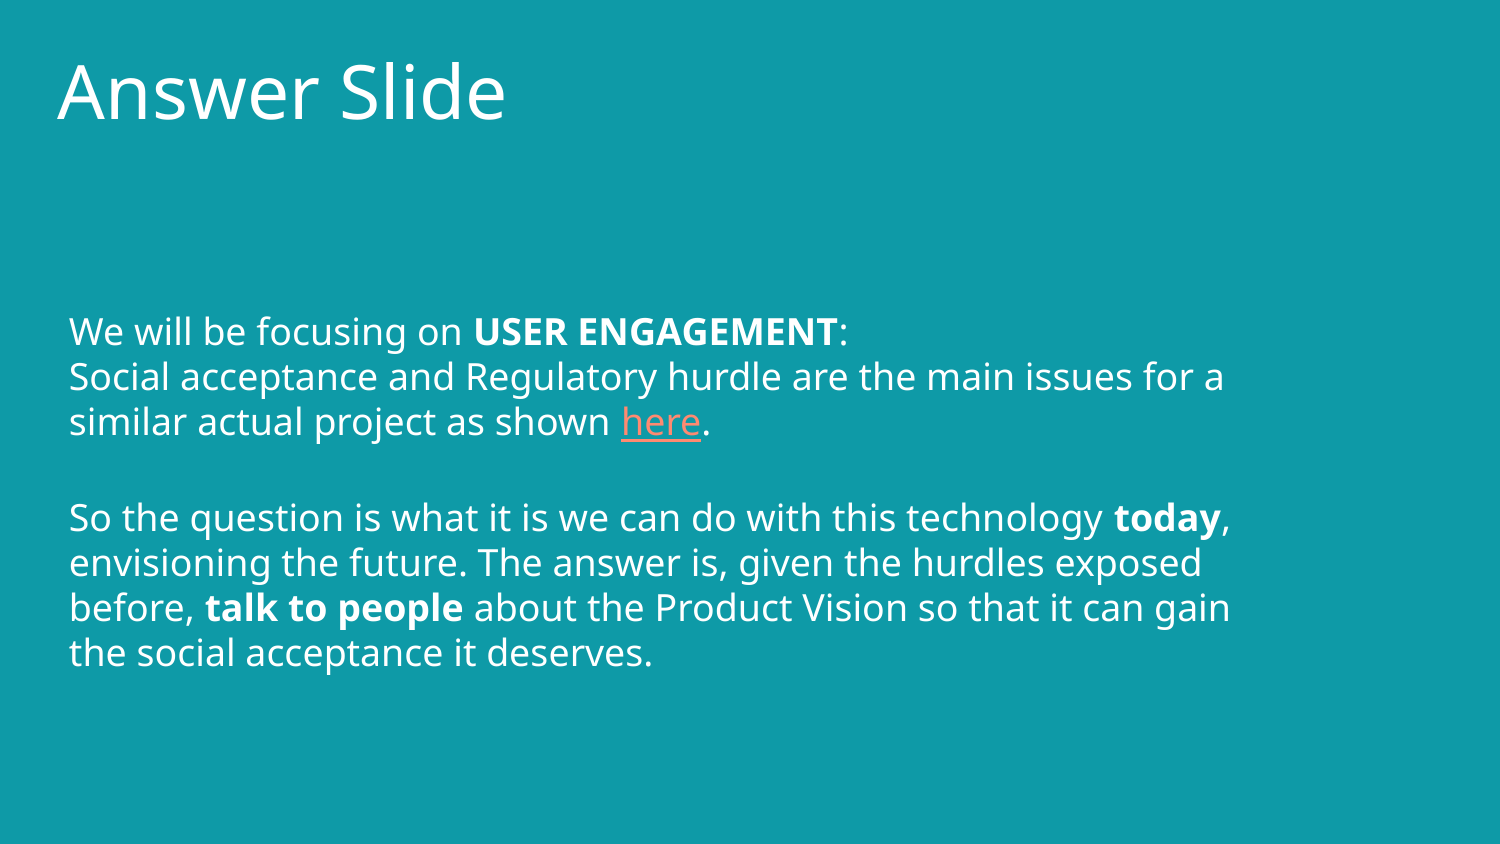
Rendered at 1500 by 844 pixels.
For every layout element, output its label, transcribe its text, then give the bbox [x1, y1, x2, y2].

title We will be focusing on USER ENGAGEMENT: Social acceptance and Regulatory hurdle are the main issues for a similar actual project as shown here. So the question is what it is we can do with this technology today, envisioning the future. The answer is, given the hurdles exposed before, talk to people about the Product Vision so that it can gain the social acceptance it deserves. [53, 293, 1309, 697]
title Answer Slide [42, 29, 1441, 134]
